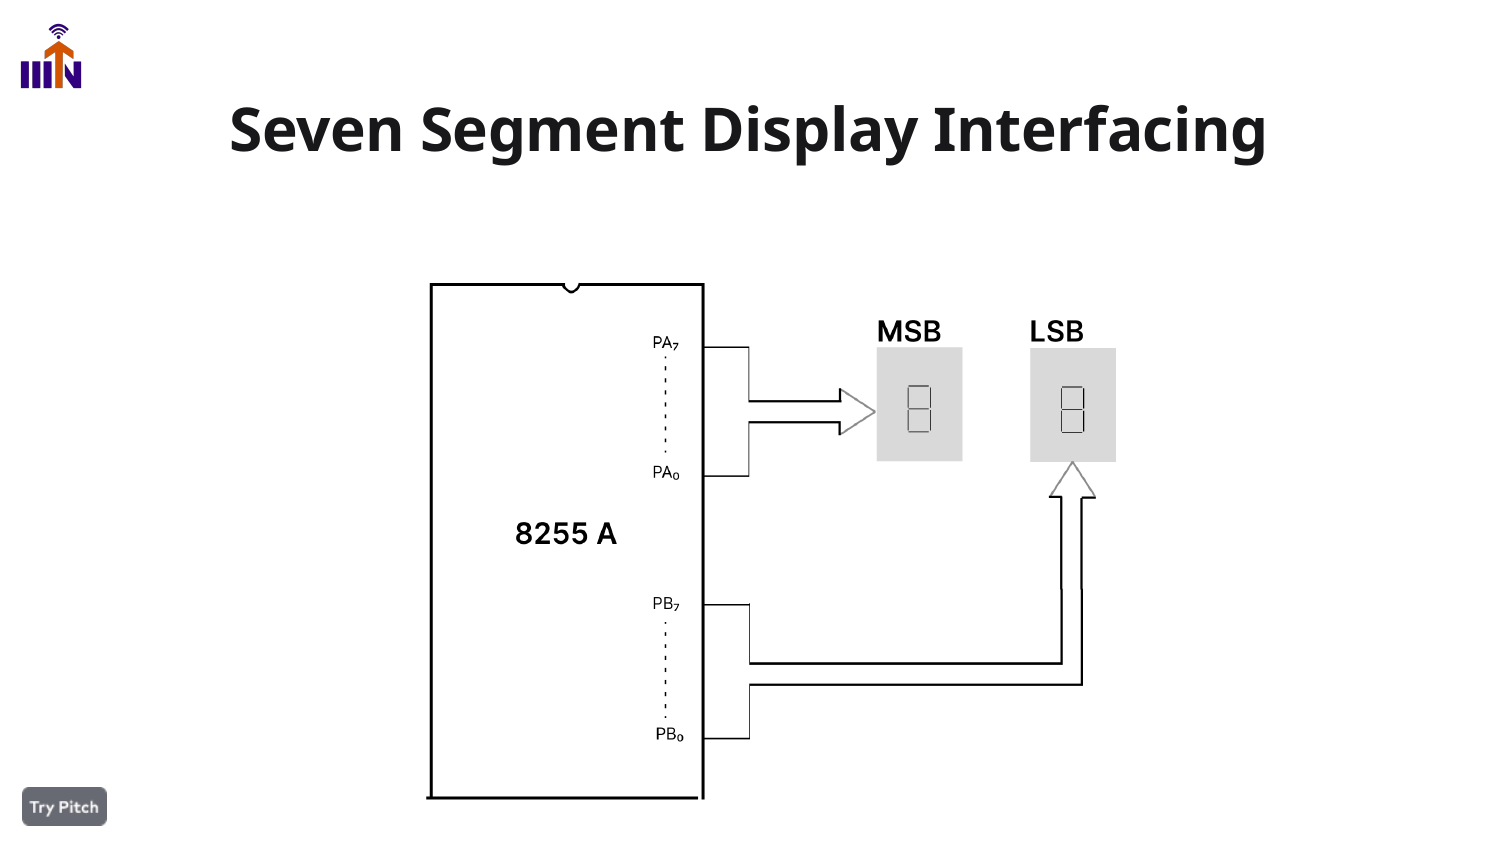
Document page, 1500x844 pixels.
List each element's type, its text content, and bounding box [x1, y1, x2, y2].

picture [342, 180, 1158, 844]
text_box Seven Segment Display Interfacing [229, 78, 1270, 164]
picture [22, 787, 107, 826]
picture [20, 23, 82, 89]
